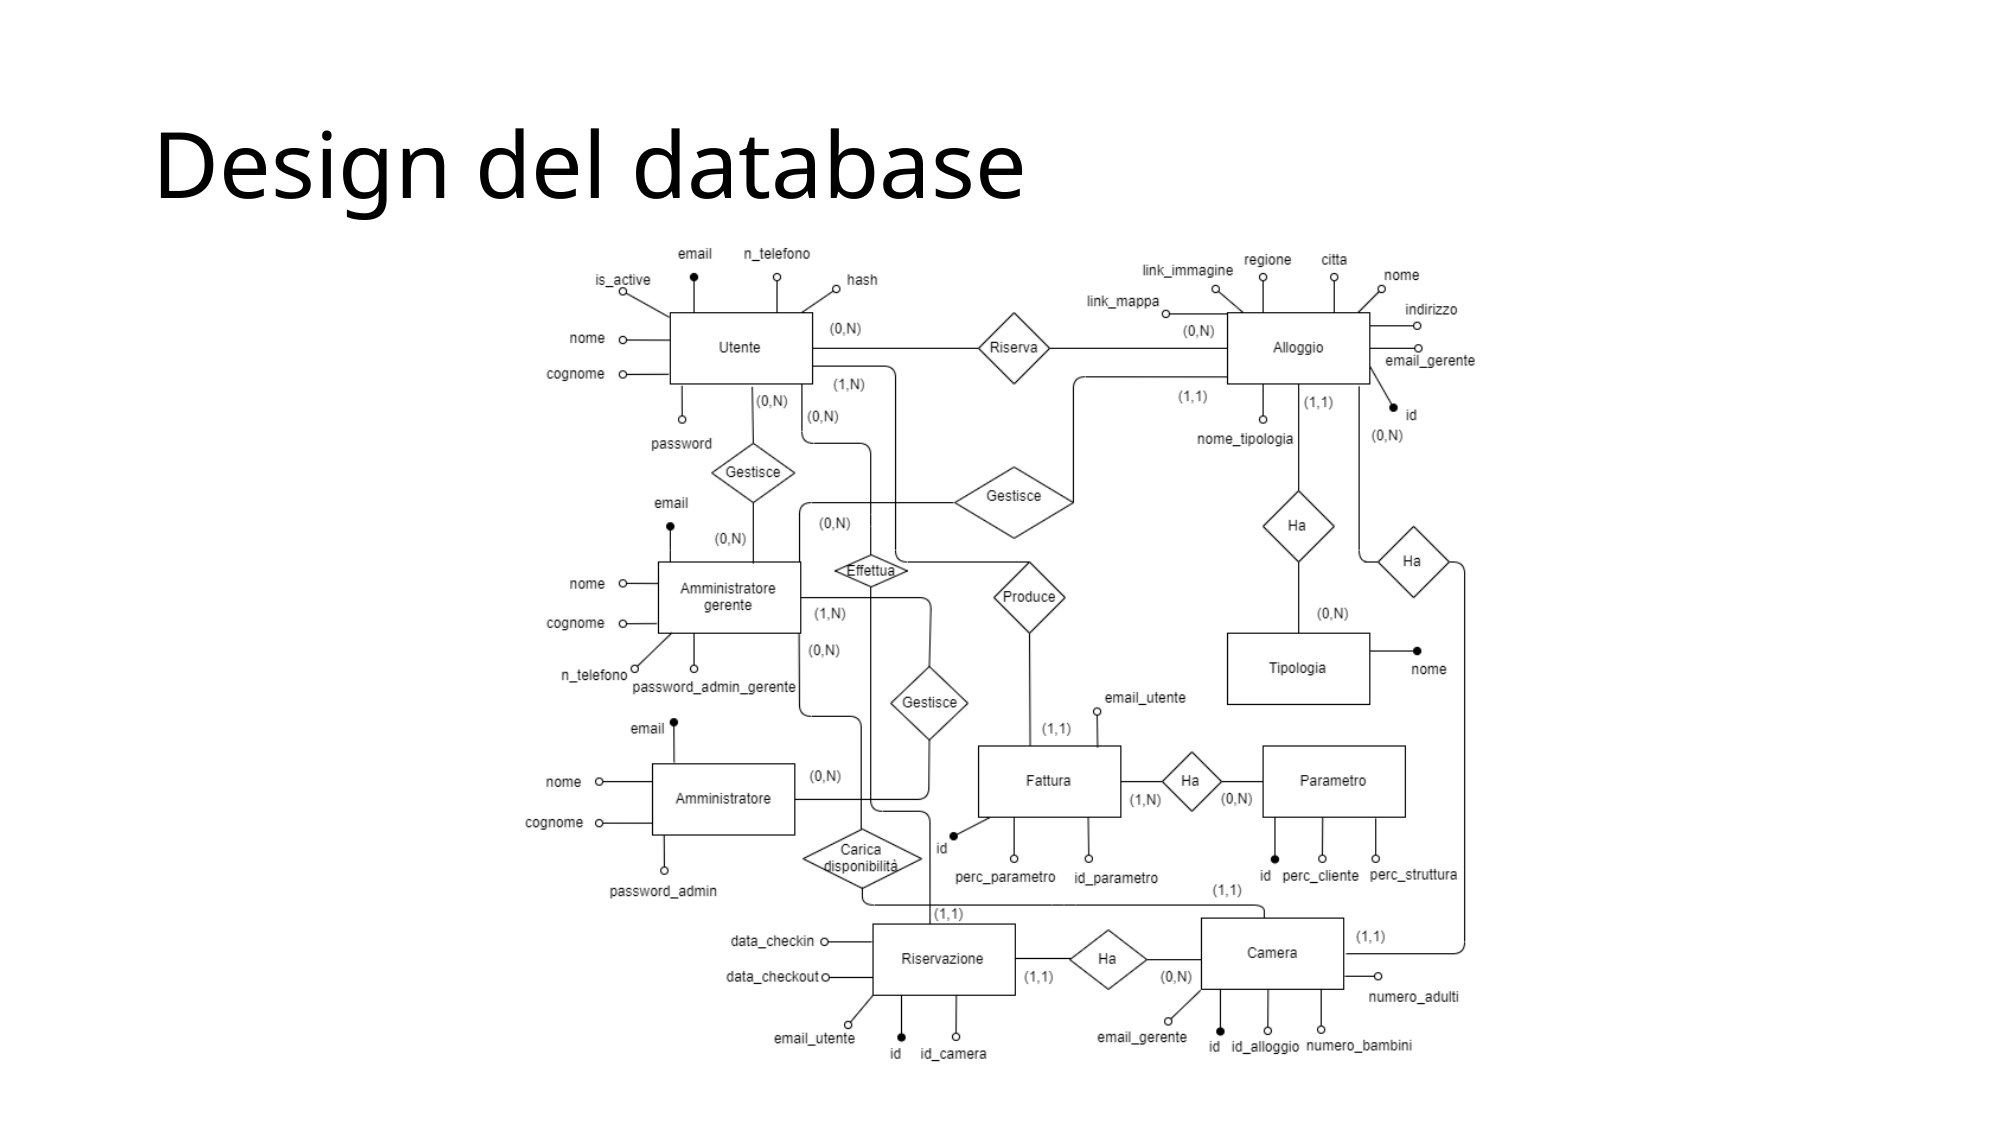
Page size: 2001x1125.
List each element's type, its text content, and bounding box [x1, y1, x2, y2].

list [524, 241, 1476, 1066]
title Design del database [137, 59, 1863, 278]
